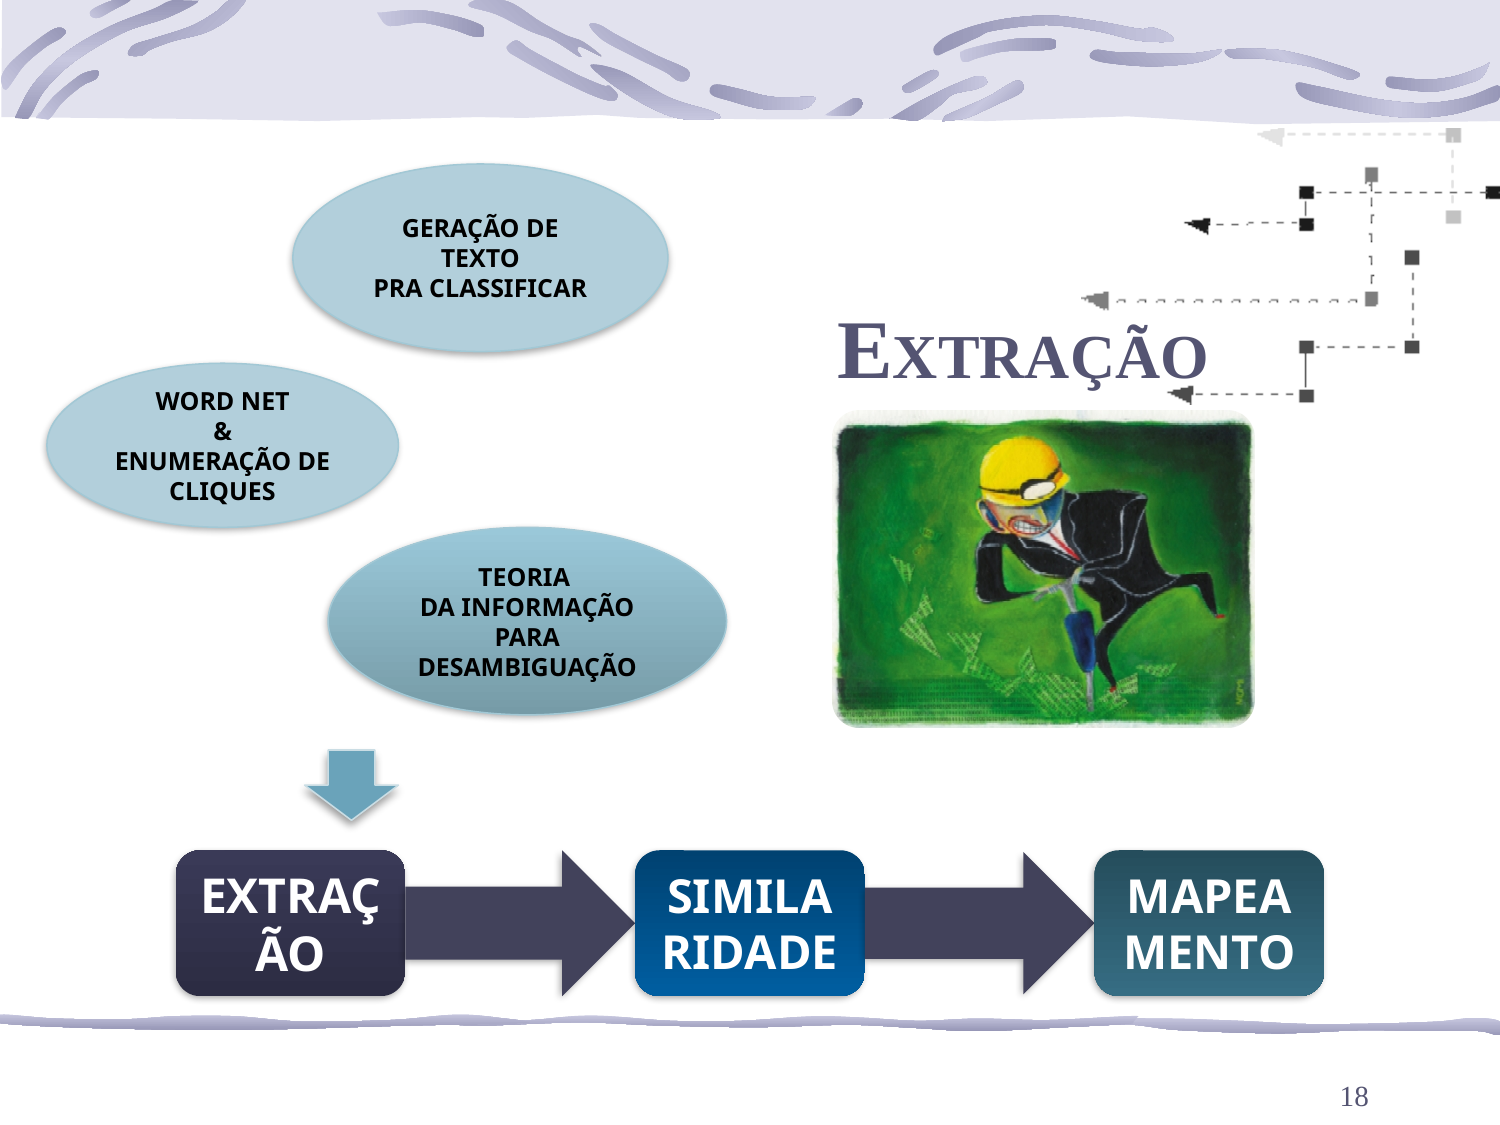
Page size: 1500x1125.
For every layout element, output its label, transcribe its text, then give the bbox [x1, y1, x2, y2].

text_box EXTRAÇÃO [822, 287, 1076, 403]
picture [831, 409, 1256, 729]
picture [1081, 128, 1500, 405]
text_box [303, 749, 400, 821]
text_box TEORIA DA INFORMAÇÃO PARA DESAMBIGUAÇÃO [327, 526, 728, 716]
text_box WORD NET & ENUMERAÇÃO DE CLIQUES [46, 362, 400, 529]
slide_number 18 [1071, 1044, 1385, 1120]
text_box GERAÇÃO DE TEXTO PRA CLASSIFICAR [292, 163, 669, 353]
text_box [175, 850, 1325, 997]
